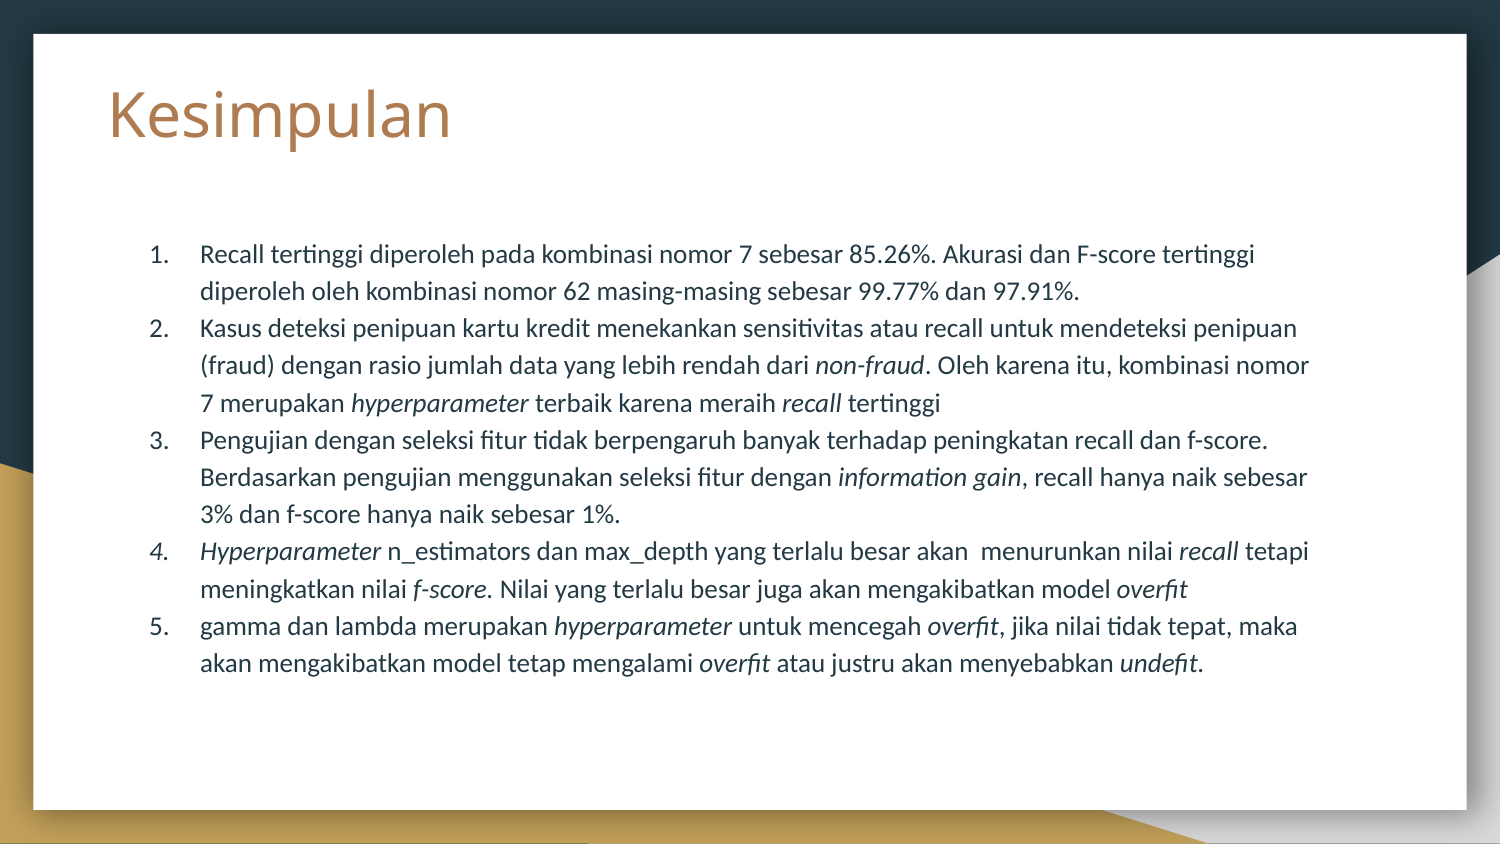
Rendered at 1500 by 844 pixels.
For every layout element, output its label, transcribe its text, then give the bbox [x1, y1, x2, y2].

title Kesimpulan [92, 59, 1324, 217]
list Recall tertinggi diperoleh pada kombinasi nomor 7 sebesar 85.26%. Akurasi dan F-score tertinggi diperoleh oleh kombinasi nomor 62 masing-masing sebesar 99.77% dan 97.91%. Kasus deteksi penipuan kartu kredit menekankan sensitivitas atau recall untuk mendeteksi penipuan (fraud) dengan rasio jumlah data yang lebih rendah dari non-fraud. Oleh karena itu, kombinasi nomor 7 merupakan hyperparameter terbaik karena meraih recall tertinggi Pengujian dengan seleksi fitur tidak berpengaruh banyak terhadap peningkatan recall dan f-score. Berdasarkan pengujian menggunakan seleksi fitur dengan information gain, recall hanya naik sebesar 3% dan f-score hanya naik sebesar 1%. Hyperparameter n_estimators dan max_depth yang terlalu besar akan menurunkan nilai recall tetapi meningkatkan nilai f-score. Nilai yang terlalu besar juga akan mengakibatkan model overfit gamma dan lambda merupakan hyperparameter untuk mencegah overfit, jika nilai tidak tepat, maka akan mengakibatkan model tetap mengalami overfit atau justru akan menyebabkan undefit. [110, 216, 1342, 729]
